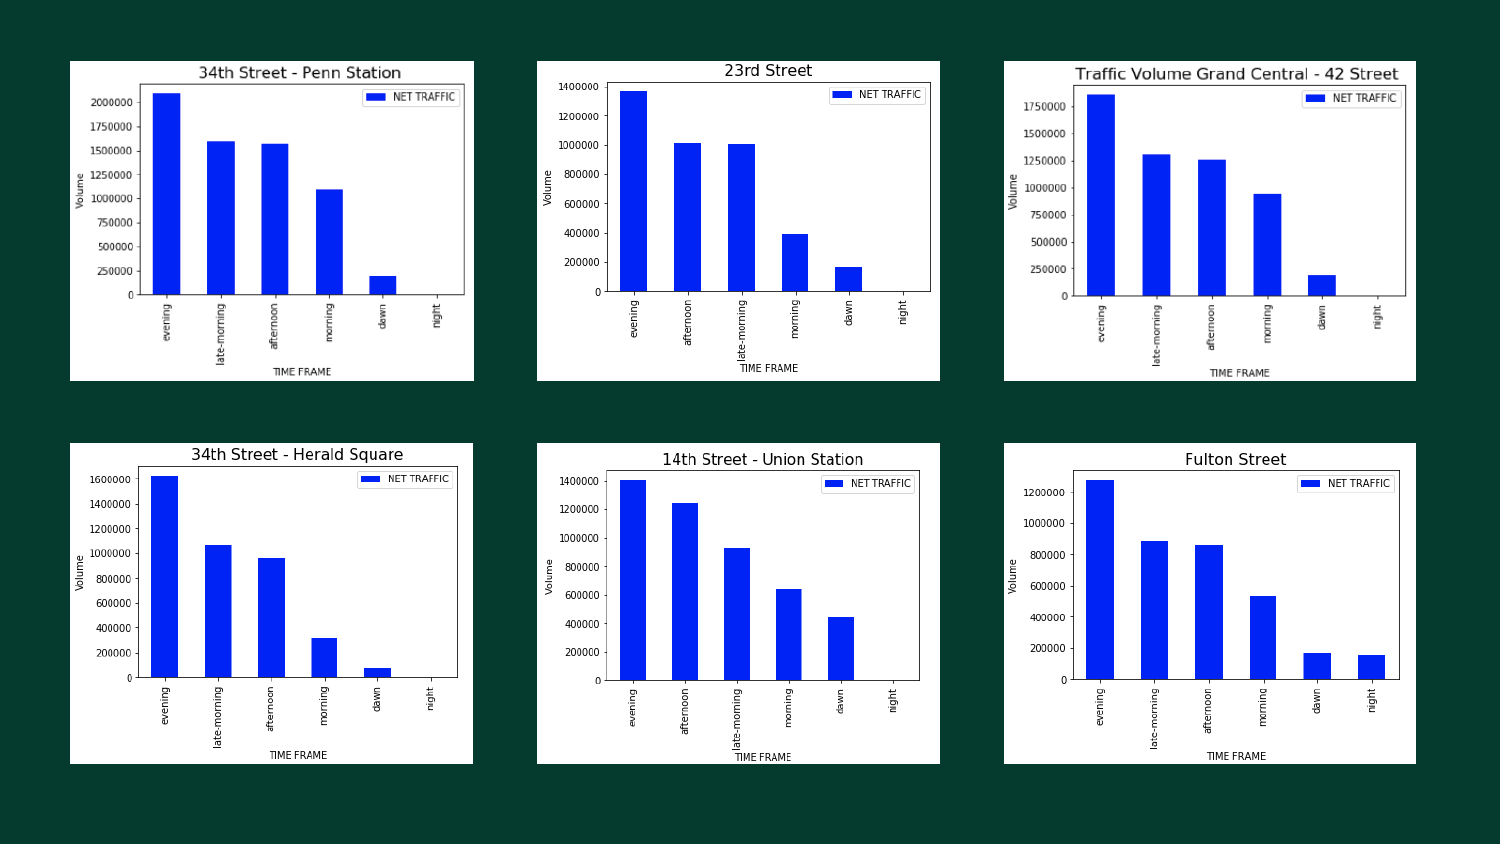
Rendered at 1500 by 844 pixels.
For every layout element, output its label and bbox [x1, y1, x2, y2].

picture [537, 443, 940, 764]
picture [69, 61, 474, 382]
picture [1004, 61, 1416, 382]
picture [69, 443, 473, 764]
picture [537, 61, 940, 382]
picture [1004, 443, 1416, 764]
